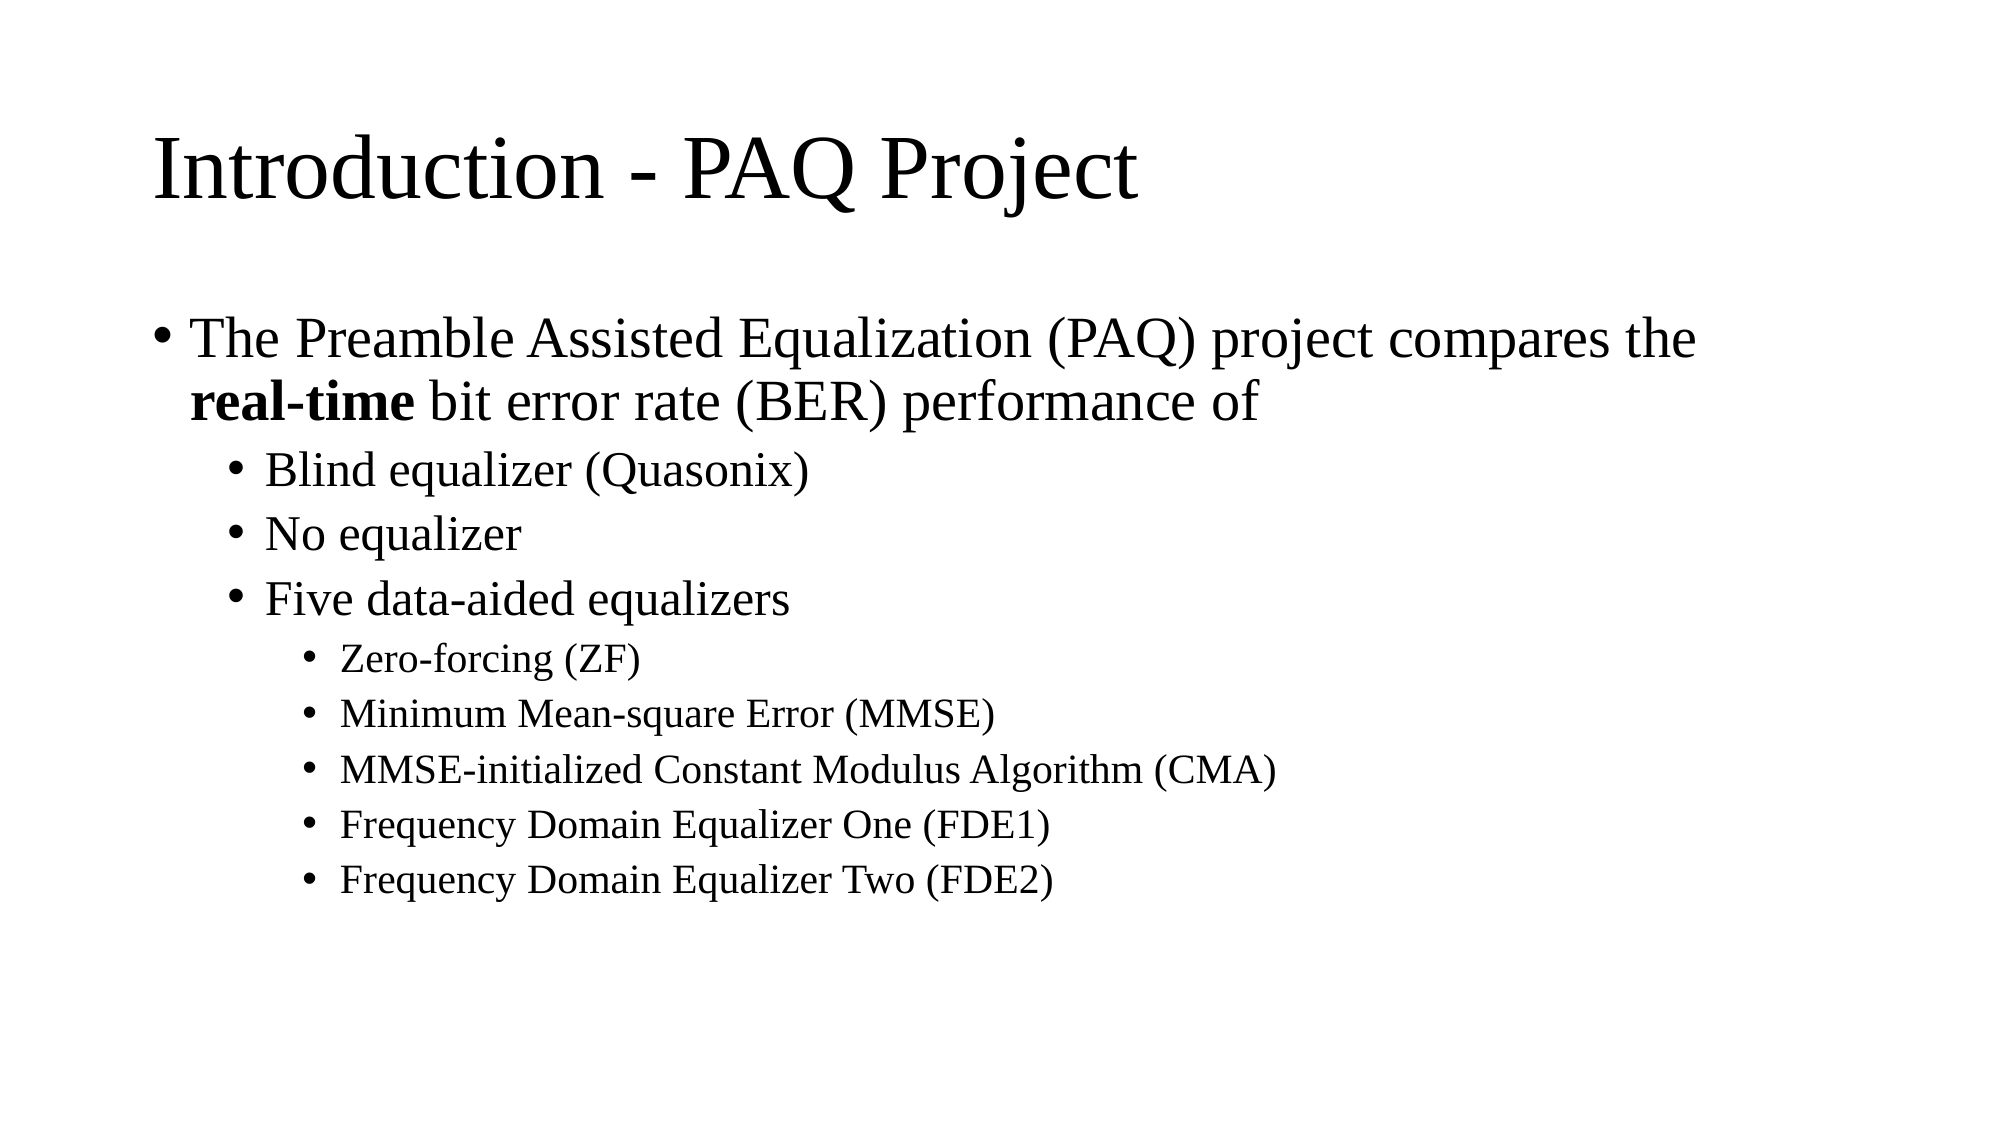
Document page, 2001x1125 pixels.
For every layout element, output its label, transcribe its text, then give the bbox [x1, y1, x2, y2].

title Introduction - PAQ Project [137, 59, 1863, 278]
list The Preamble Assisted Equalization (PAQ) project compares the real-time bit error rate (BER) performance of Blind equalizer (Quasonix) No equalizer Five data-aided equalizers Zero-forcing (ZF) Minimum Mean-square Error (MMSE) MMSE-initialized Constant Modulus Algorithm (CMA) Frequency Domain Equalizer One (FDE1) Frequency Domain Equalizer Two (FDE2) [137, 299, 1863, 1014]
